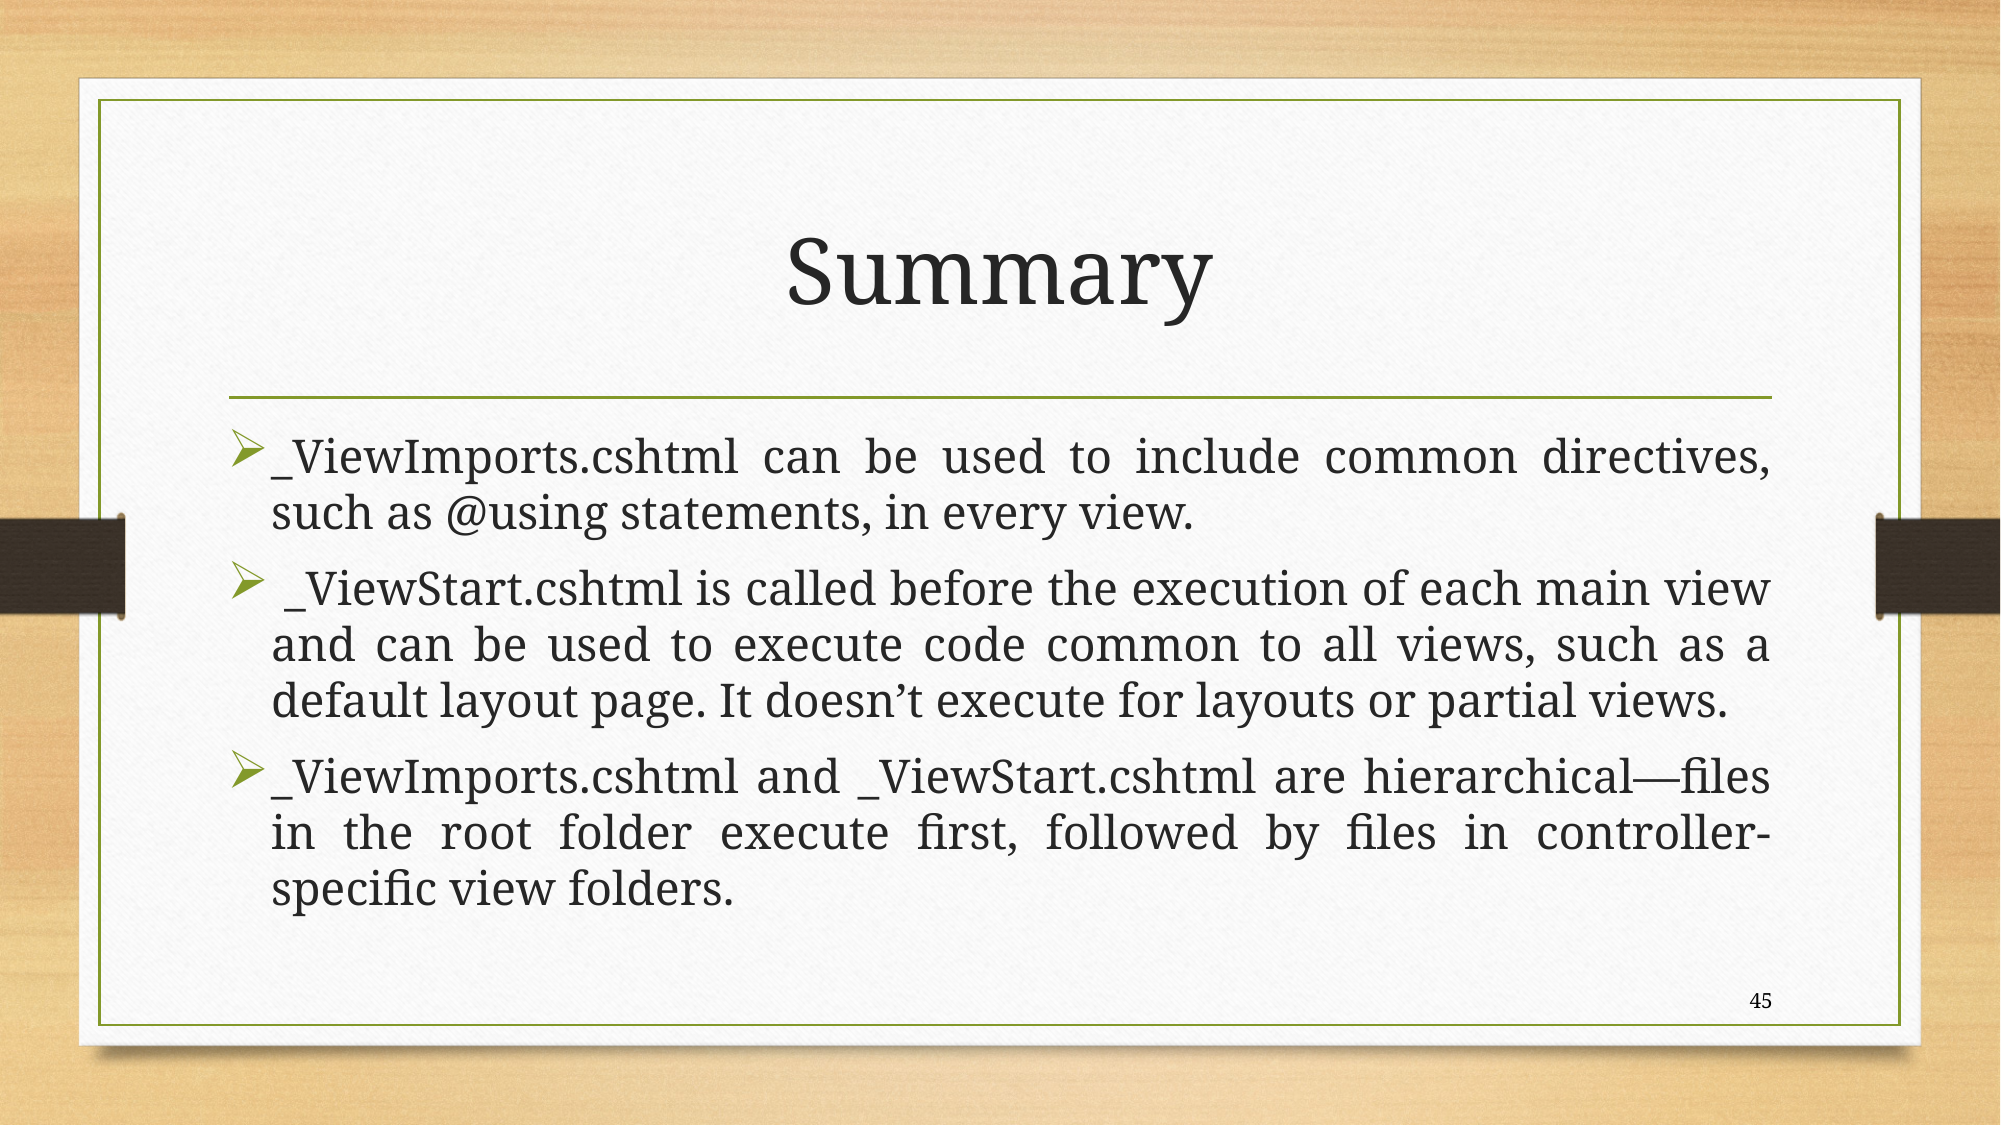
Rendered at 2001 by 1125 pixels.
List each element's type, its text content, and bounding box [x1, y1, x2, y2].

slide_number 45 [1698, 979, 1788, 1025]
list _ViewImports.cshtml can be used to include common directives, such as @using statements, in every view. _ViewStart.cshtml is called before the execution of each main view and can be used to execute code common to all views, such as a default layout page. It doesn’t execute for layouts or partial views. _ViewImports.cshtml and _ViewStart.cshtml are hierarchical—files in the root folder execute first, followed by files in controller-specific view folders. [212, 419, 1788, 964]
picture [0, 0, 2001, 1125]
title Summary [212, 161, 1788, 375]
